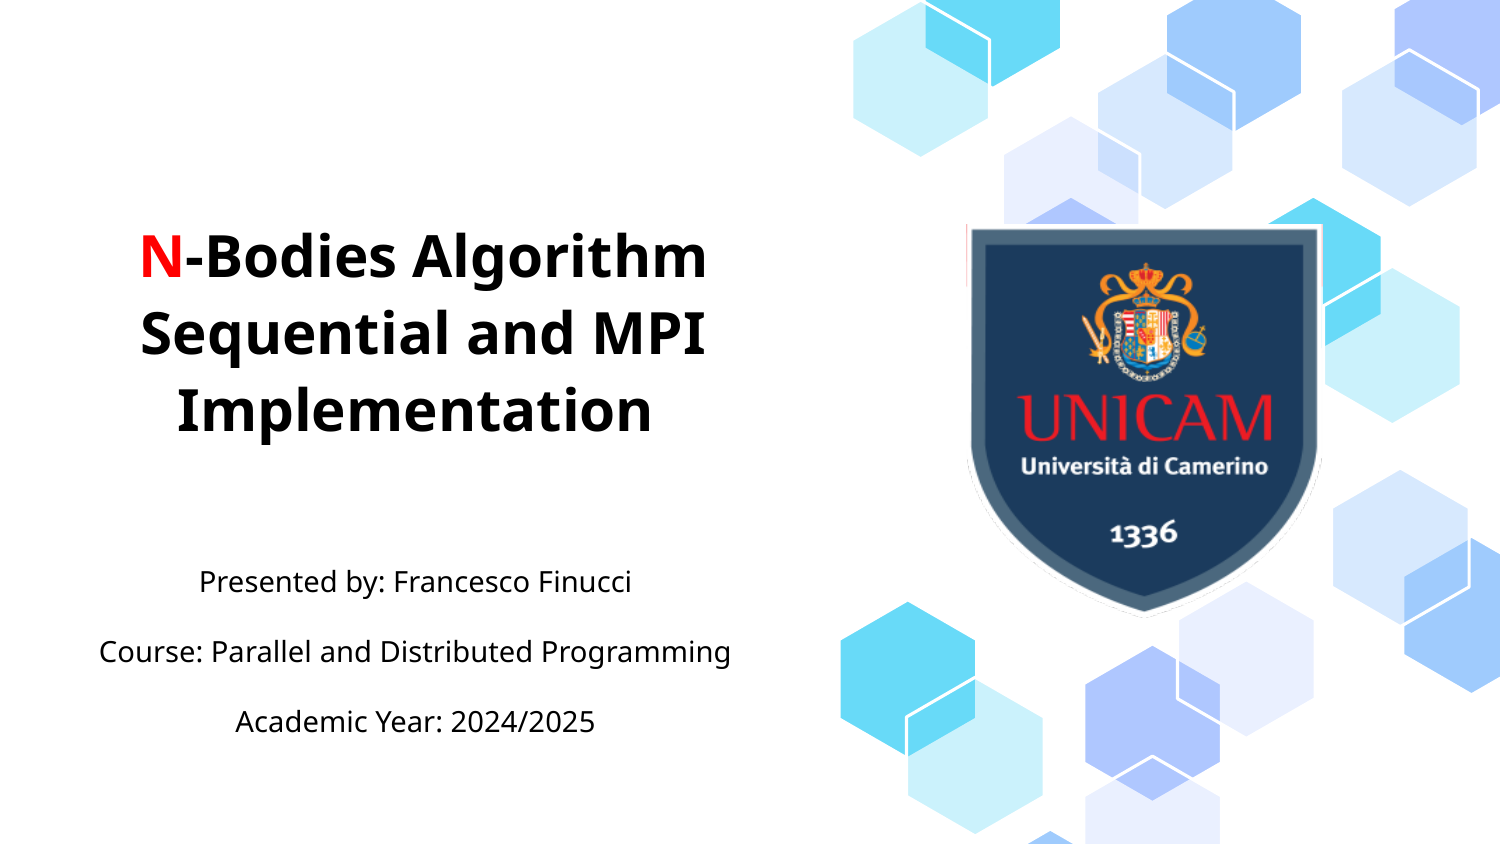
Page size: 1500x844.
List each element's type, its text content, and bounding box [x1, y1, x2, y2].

text_box Presented by: Francesco Finucci Course: Parallel and Distributed Programming Academic Year: 2024/2025 [74, 555, 757, 746]
picture [966, 224, 1323, 619]
title N-Bodies Algorithm Sequential and MPI Implementation [74, 124, 758, 459]
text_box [838, 0, 1500, 844]
